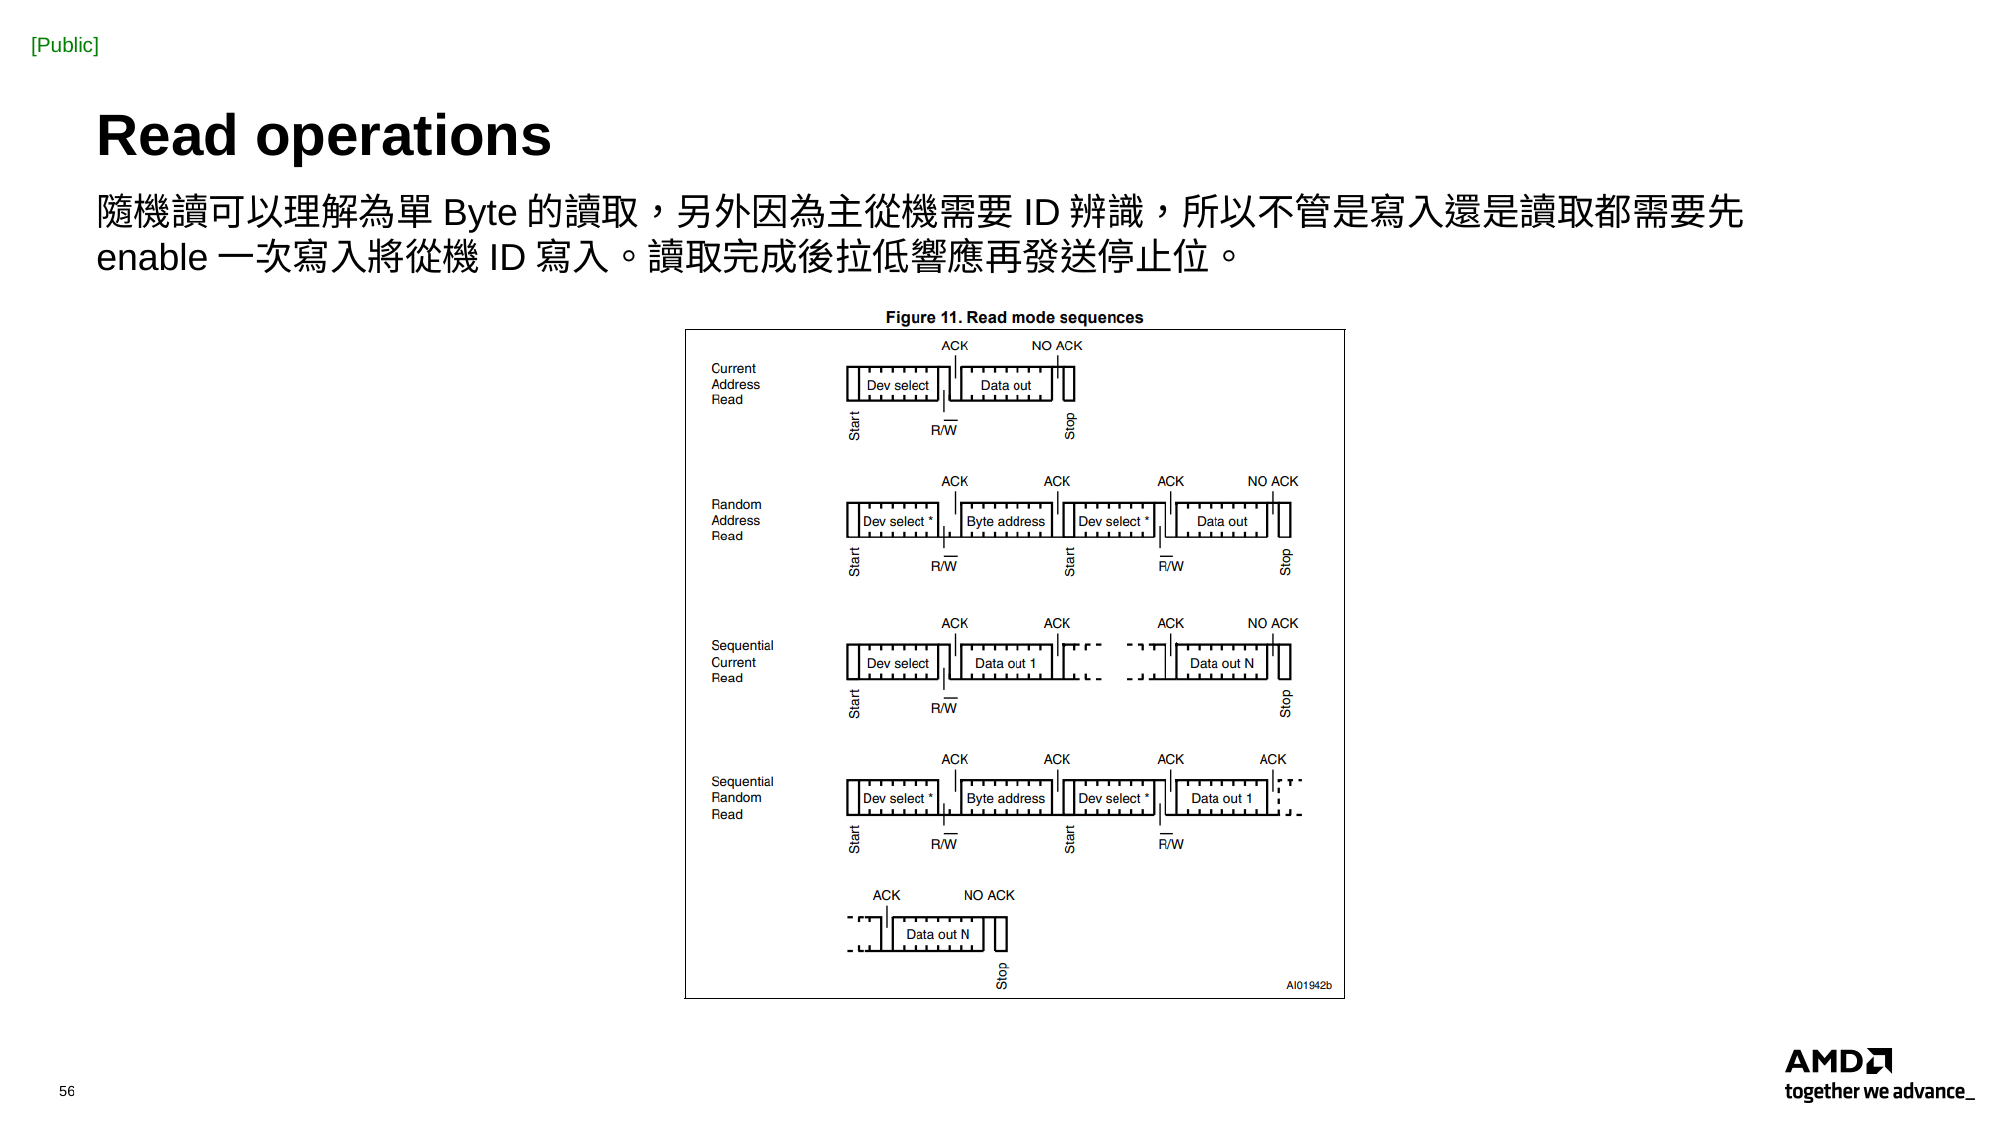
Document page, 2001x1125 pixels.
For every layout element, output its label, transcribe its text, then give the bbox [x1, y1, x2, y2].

text_box 隨機讀可以理解為單Byte的讀取，另外因為主從機需要ID辨識，所以不管是寫入還是讀取都需要先enable一次寫入將從機ID寫入。讀取完成後拉低響應再發送停止位。 [96, 187, 1852, 278]
picture [1785, 1048, 1975, 1103]
picture [669, 298, 1364, 1015]
title Read operations [96, 97, 1904, 168]
